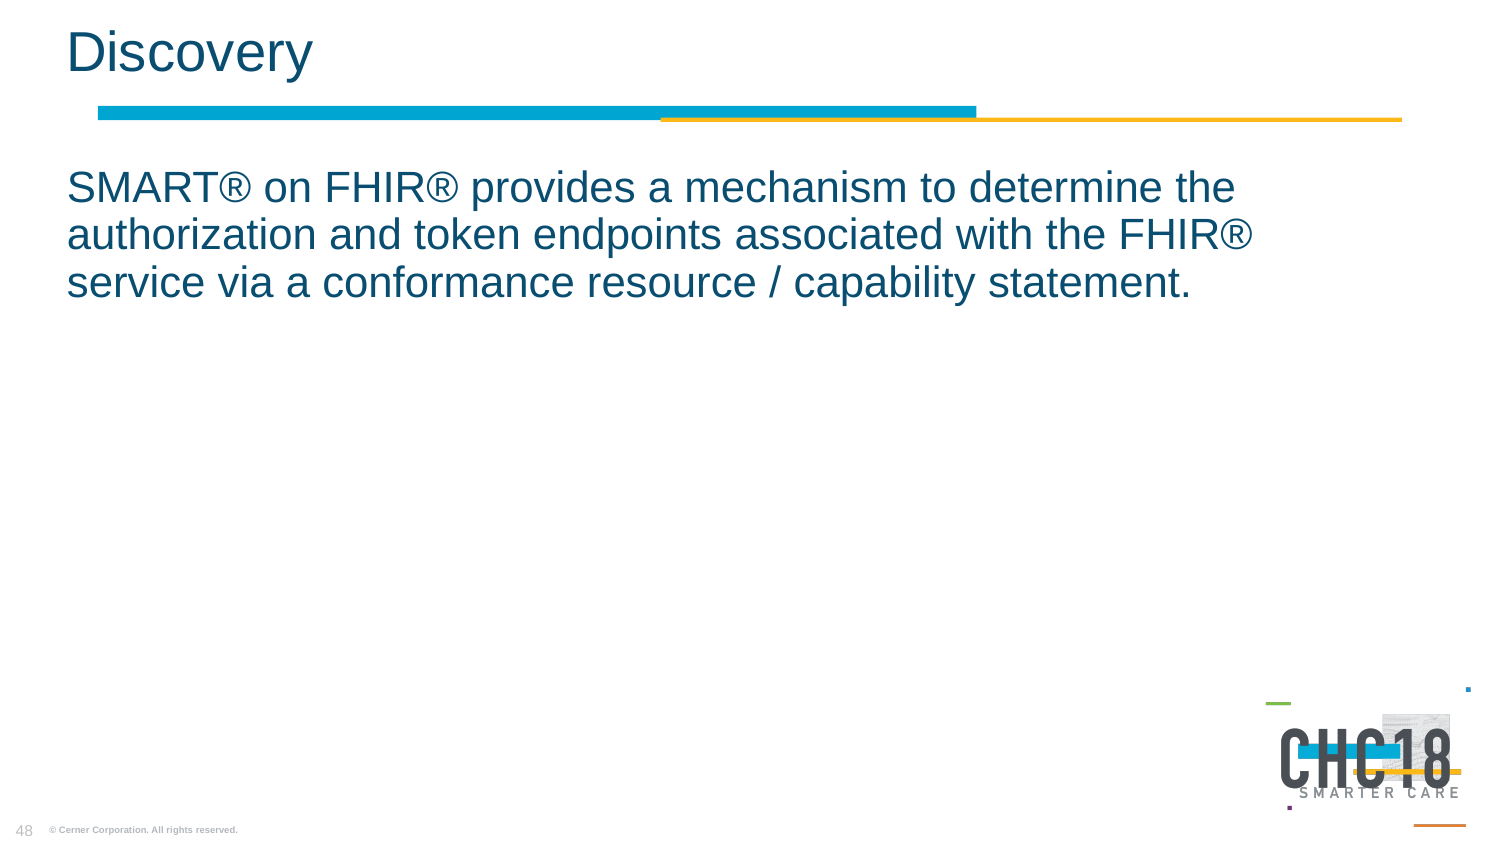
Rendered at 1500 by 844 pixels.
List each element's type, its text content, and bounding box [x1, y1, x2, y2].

title Discovery [50, 0, 1345, 106]
list SMART® on FHIR® provides a mechanism to determine the authorization and token endpoints associated with the FHIR® service via a conformance resource / capability statement. [51, 157, 1346, 715]
picture [1252, 682, 1488, 832]
